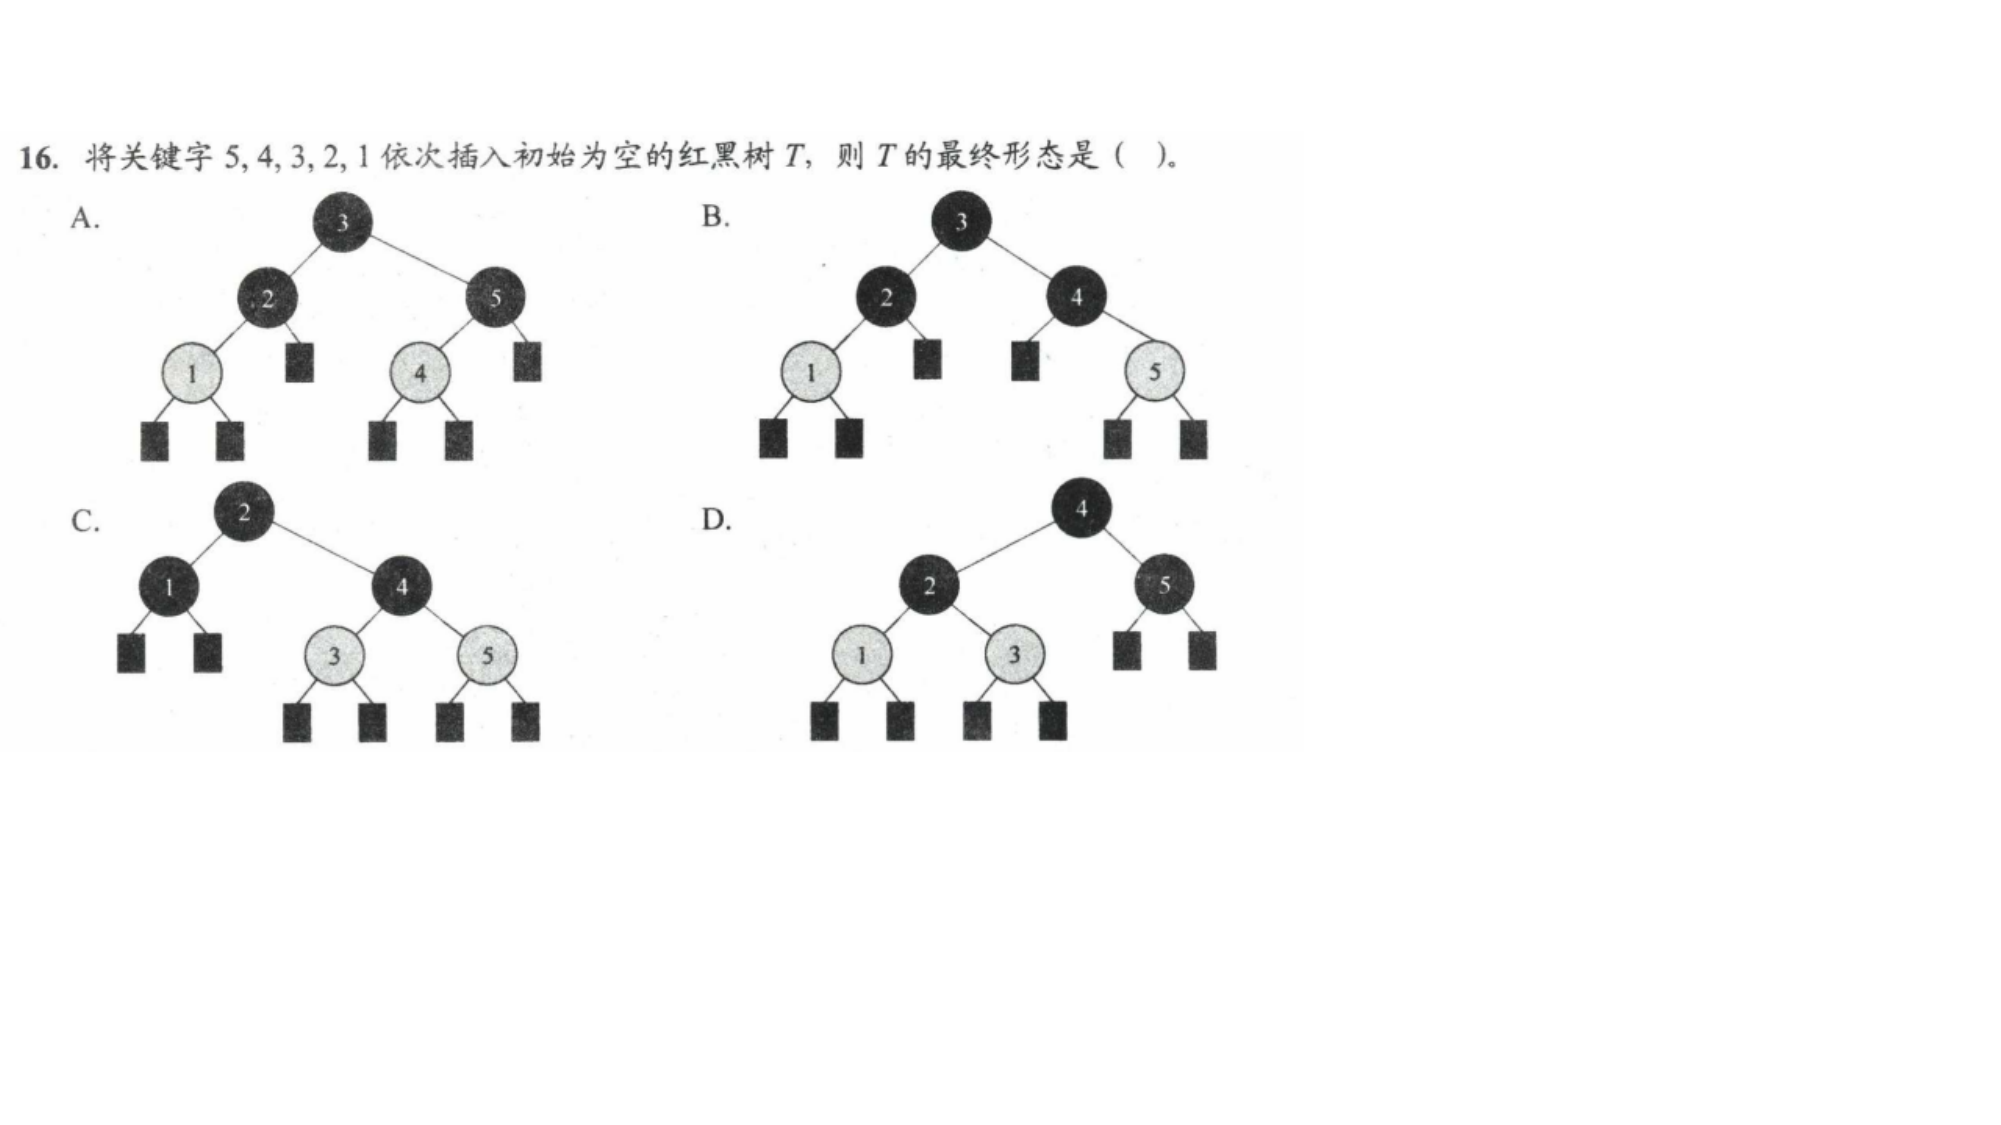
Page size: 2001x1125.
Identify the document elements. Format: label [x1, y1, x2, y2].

picture [0, 131, 1304, 752]
